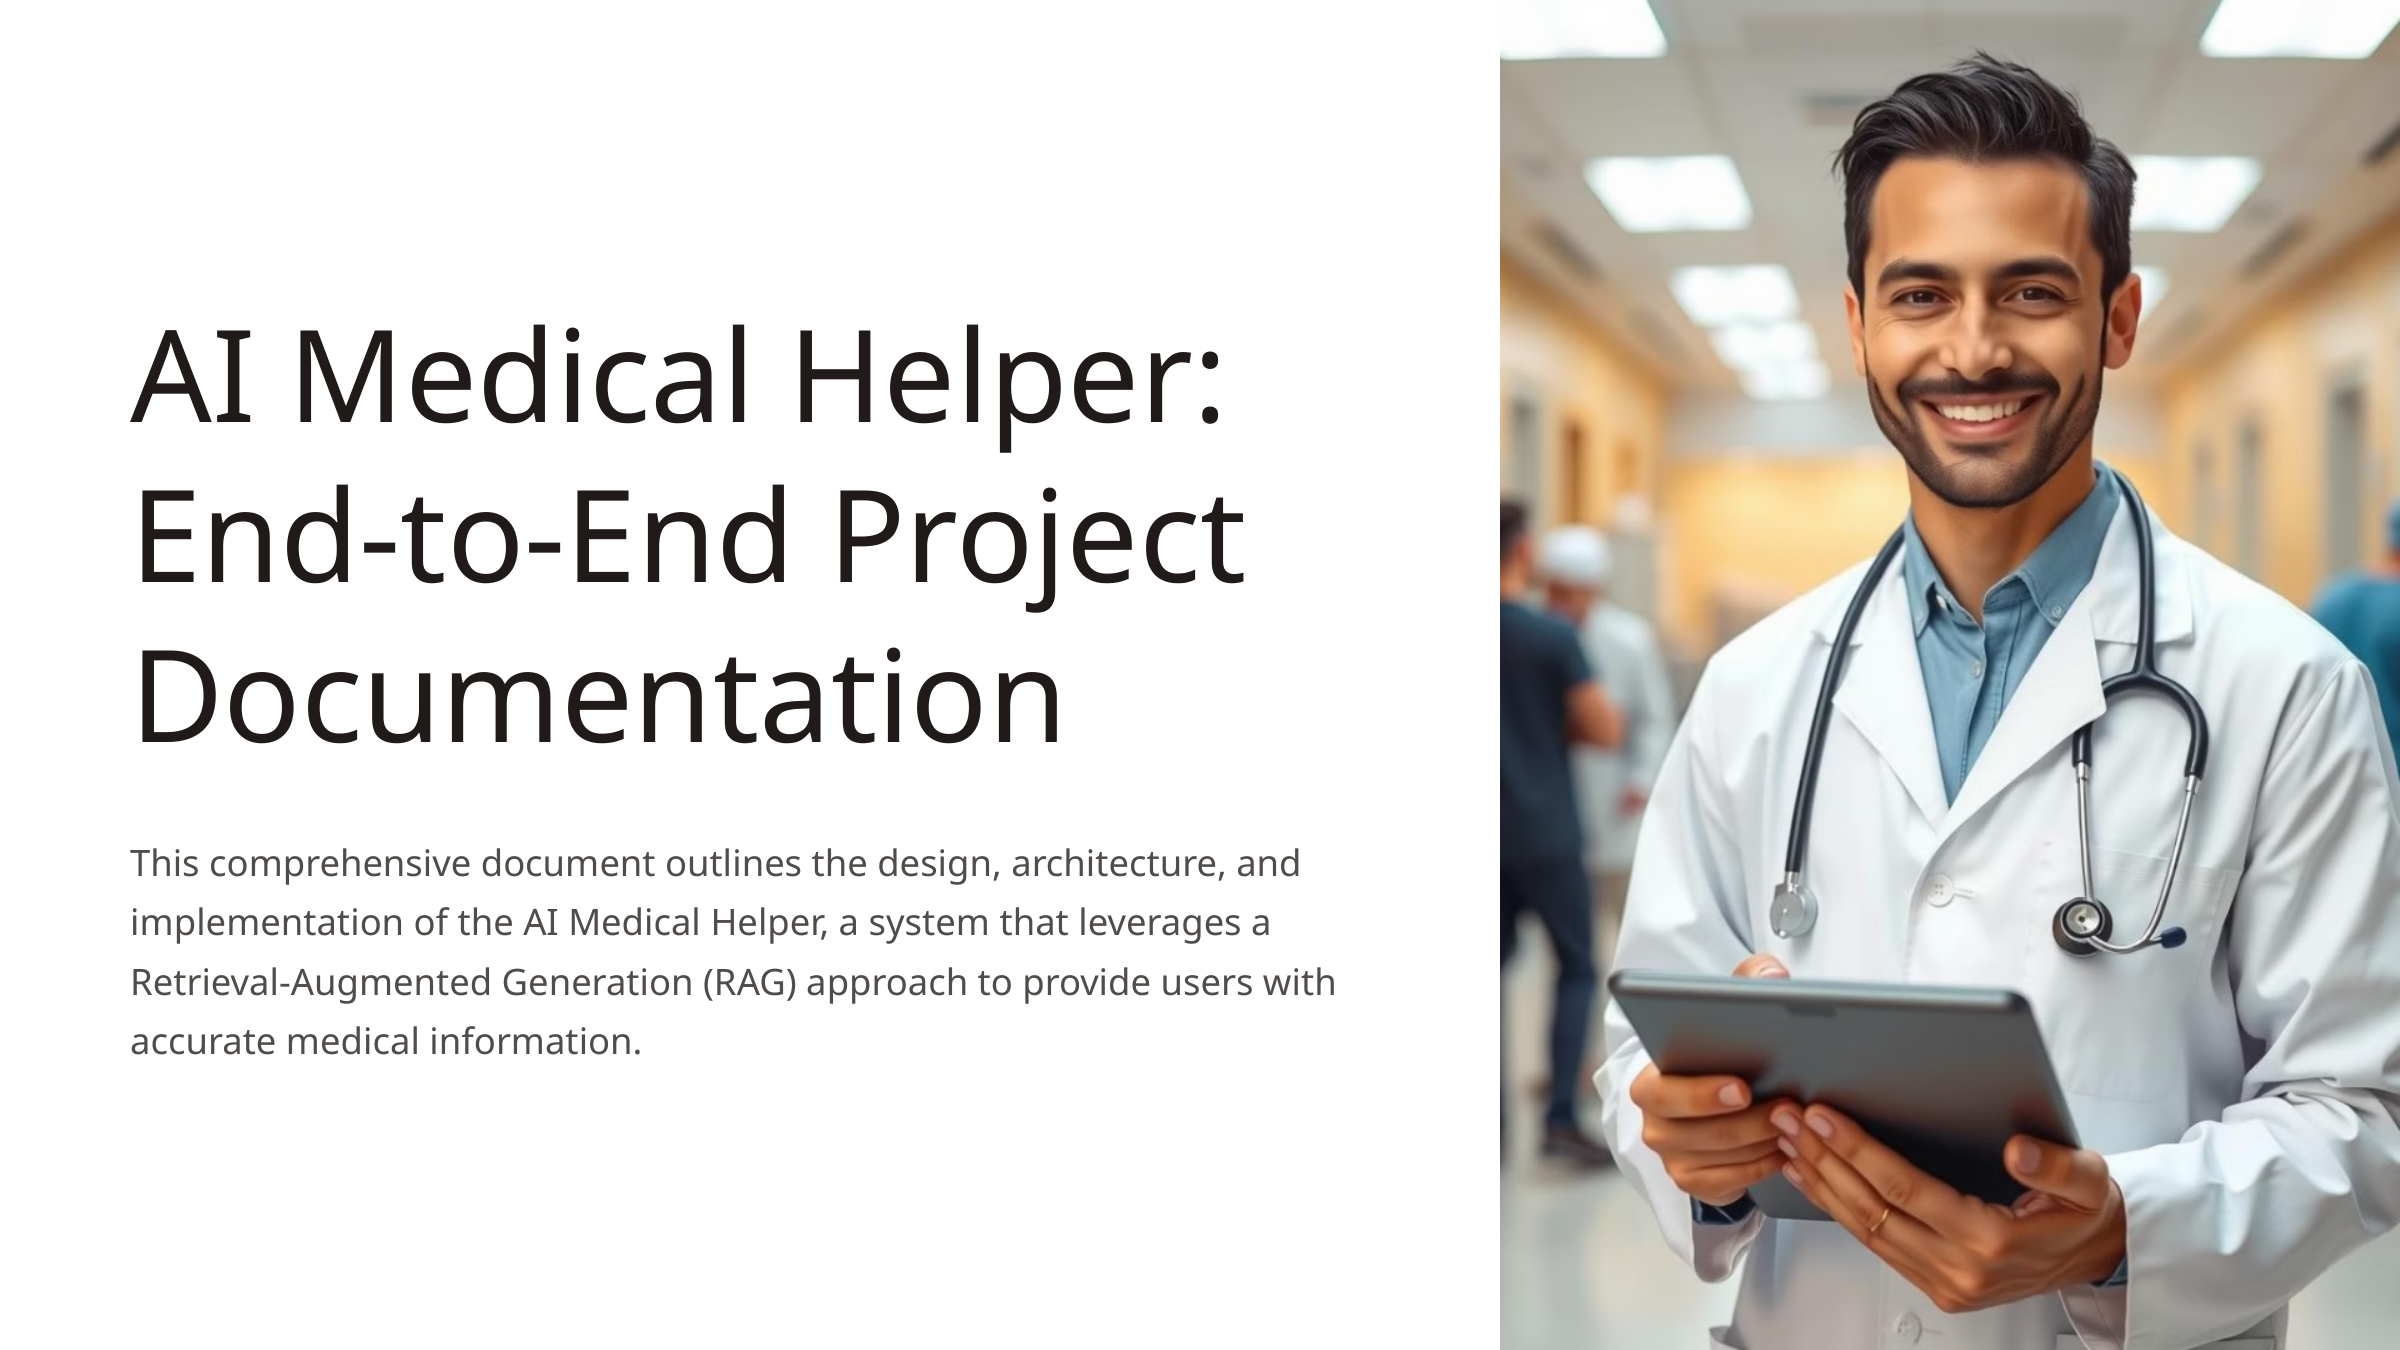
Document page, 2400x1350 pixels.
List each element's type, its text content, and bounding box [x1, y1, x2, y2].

picture [1499, 0, 2400, 1350]
text_box This comprehensive document outlines the design, architecture, and implementation of the AI Medical Helper, a system that leverages a Retrieval-Augmented Generation (RAG) approach to provide users with accurate medical information. [130, 824, 1370, 1063]
text_box AI Medical Helper: End-to-End Project Documentation [130, 287, 1370, 769]
